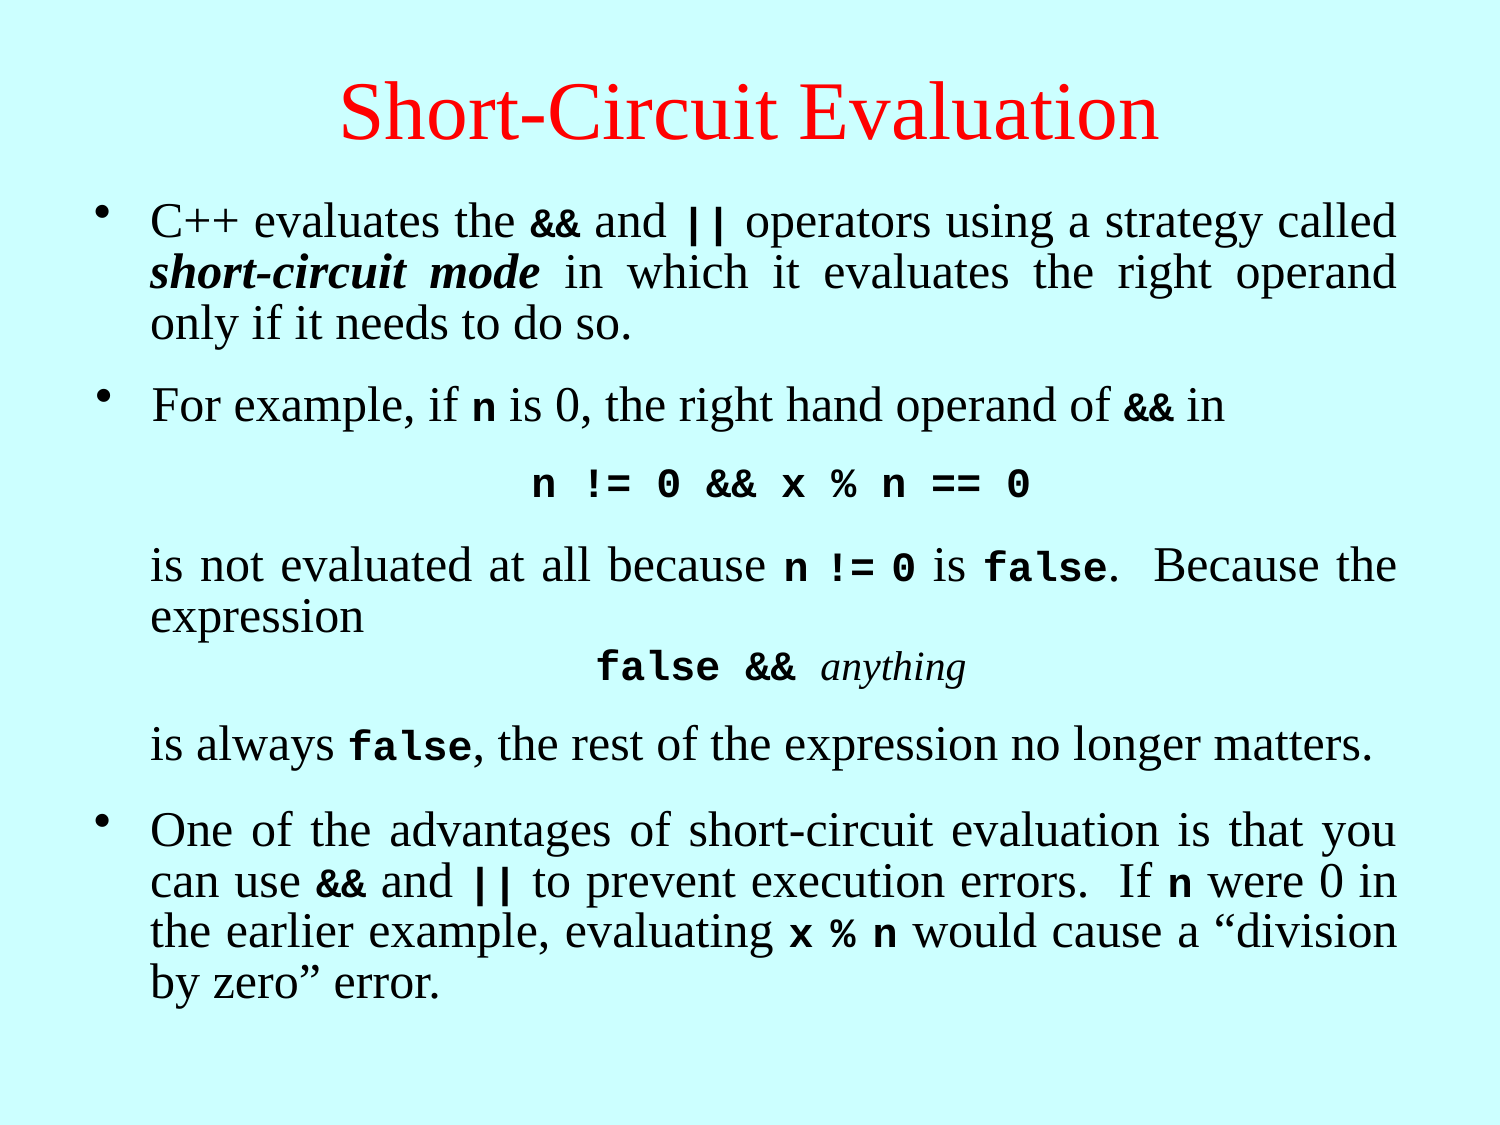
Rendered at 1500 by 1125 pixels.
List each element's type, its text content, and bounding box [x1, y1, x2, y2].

text_box C++ evaluates the && and || operators using a strategy called short-circuit mode in which it evaluates the right operand only if it needs to do so. [79, 189, 1413, 363]
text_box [78, 372, 1415, 788]
text_box One of the advantages of short-circuit evaluation is that you can use && and || to prevent execution errors. If n were 0 in the earlier example, evaluating x % n would cause a “division by zero” error. [79, 797, 1413, 1025]
title Short-Circuit Evaluation [0, 12, 1500, 201]
